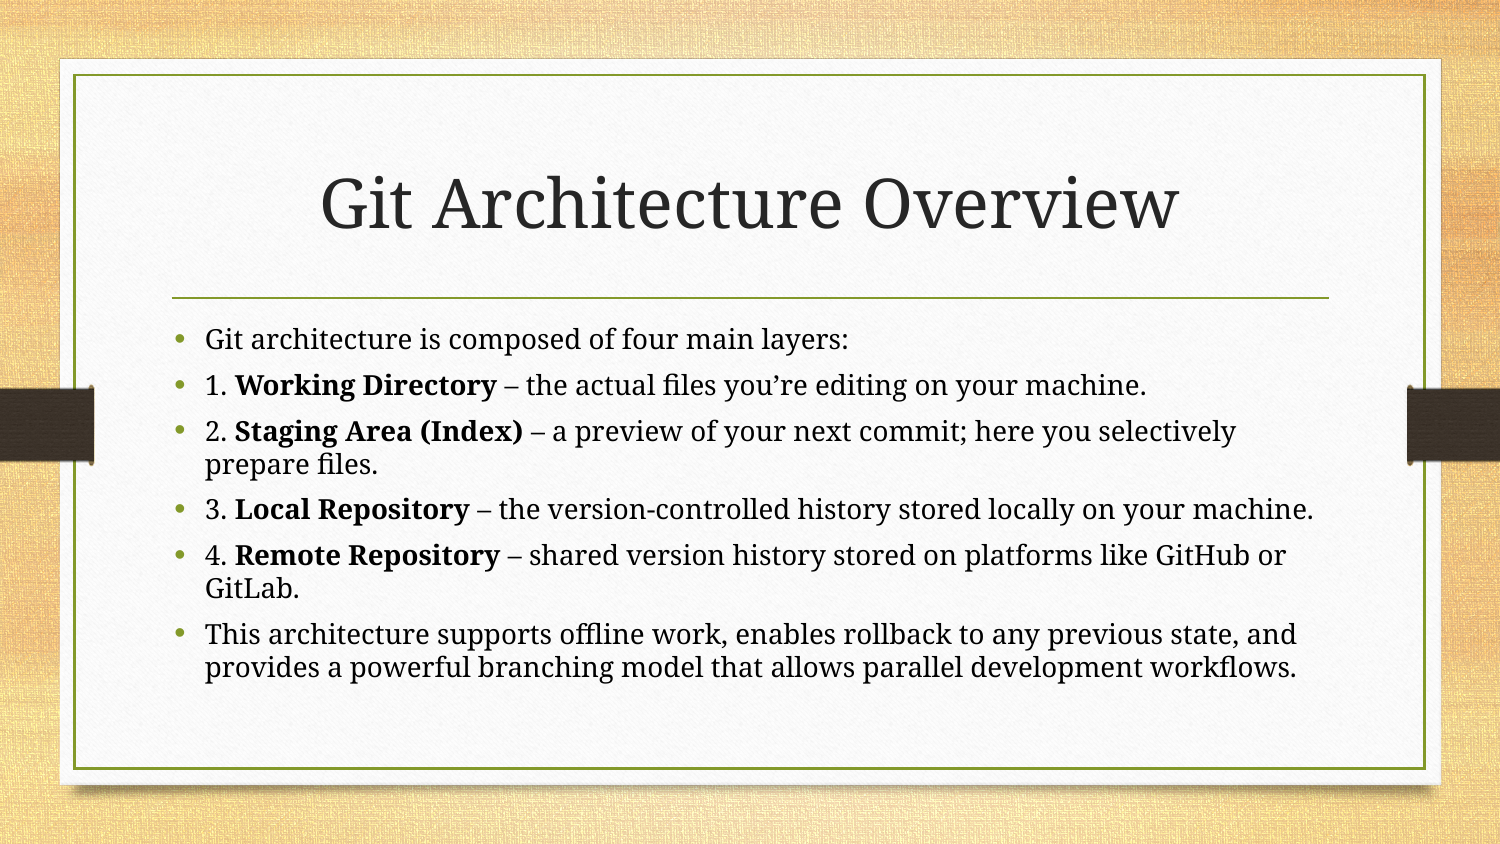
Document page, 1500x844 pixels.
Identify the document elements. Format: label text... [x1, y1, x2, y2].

picture [0, 0, 1500, 844]
list Git architecture is composed of four main layers: 1. Working Directory – the actual files you’re editing on your machine. 2. Staging Area (Index) – a preview of your next commit; here you selectively prepare files. 3. Local Repository – the version-controlled history stored locally on your machine. 4. Remote Repository – shared version history stored on platforms like GitHub or GitLab. This architecture supports offline work, enables rollback to any previous state, and provides a powerful branching model that allows parallel development workflows. [159, 314, 1341, 723]
title Git Architecture Overview [159, 120, 1341, 282]
